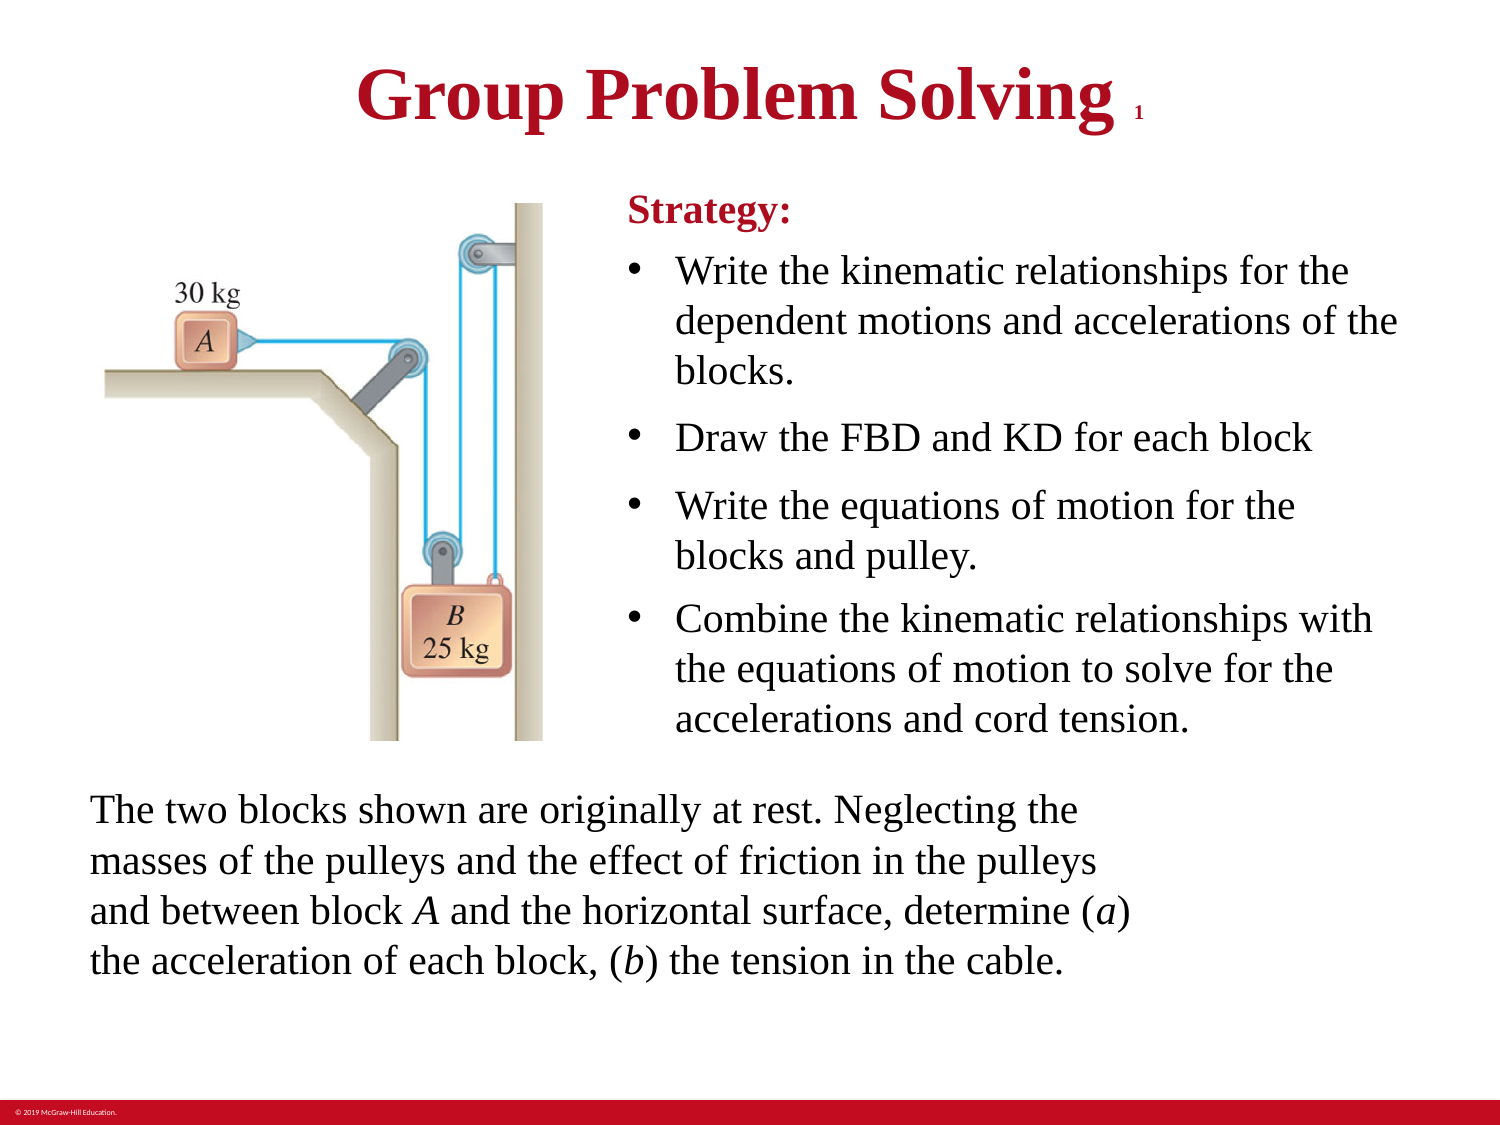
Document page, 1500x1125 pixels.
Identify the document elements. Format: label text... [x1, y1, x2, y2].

list Write the equations of motion for the blocks and pulley. [612, 470, 1425, 581]
picture [99, 200, 544, 742]
list Draw the FBD and KD for each block [612, 402, 1425, 470]
list Strategy: Write the kinematic relationships for the dependent motions and accelerations of the blocks. [612, 174, 1425, 392]
list The two blocks shown are originally at rest. Neglecting the masses of the pulleys and the effect of friction in the pulleys and between block A and the horizontal surface, determine (a) the acceleration of each block, (b) the tension in the cable. [75, 774, 1163, 1006]
list Combine the kinematic relationships with the equations of motion to solve for the accelerations and cord tension. [612, 583, 1425, 759]
title Group Problem Solving 1 [75, 37, 1425, 138]
